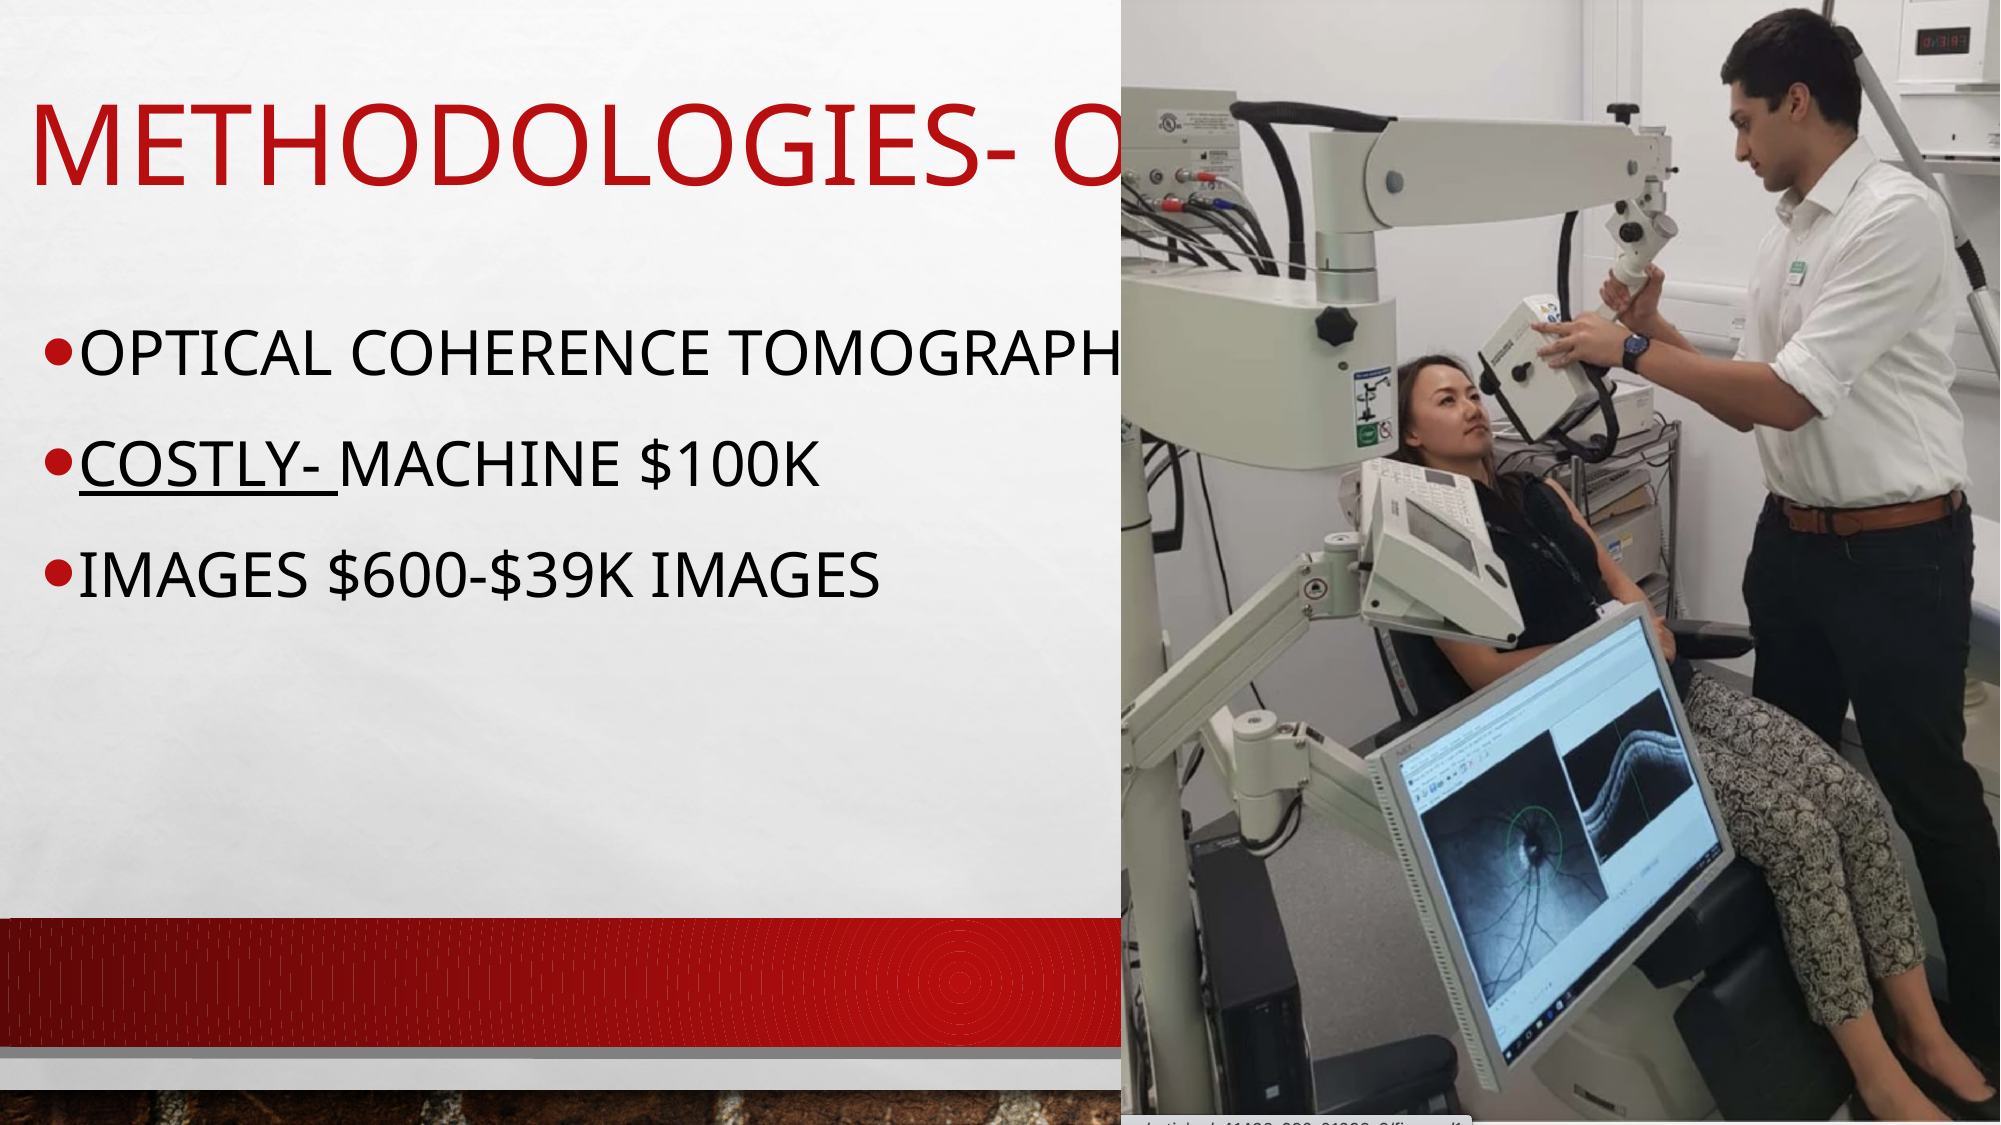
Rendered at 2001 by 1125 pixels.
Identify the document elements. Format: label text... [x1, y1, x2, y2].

title methodologies- OCT [0, 54, 1120, 244]
picture [0, 0, 2000, 1125]
list Optical coherence tomography Costly- machine $100k images $600-$39k images [26, 243, 1120, 787]
